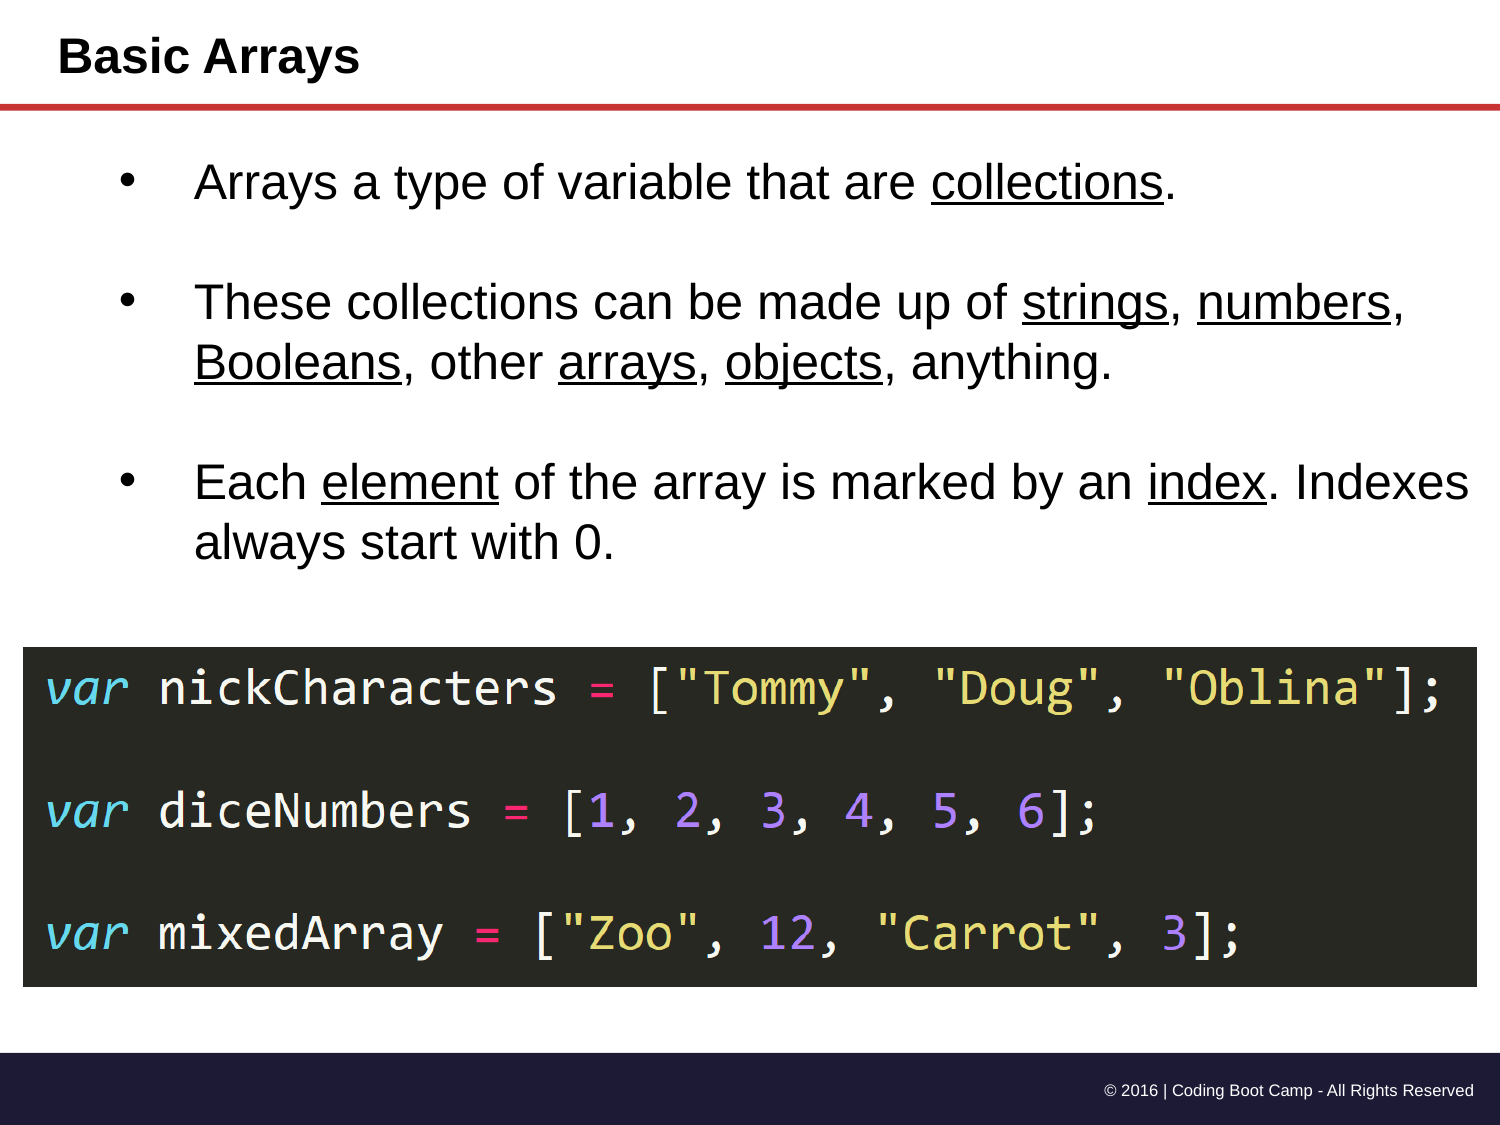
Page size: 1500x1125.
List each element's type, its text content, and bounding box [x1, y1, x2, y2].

text_box Arrays a type of variable that are collections. These collections can be made up of strings, numbers, Booleans, other arrays, objects, anything. Each element of the array is marked by an index. Indexes always start with 0. [73, 142, 1482, 637]
picture [23, 647, 1477, 987]
text_box Basic Arrays [49, 16, 948, 91]
